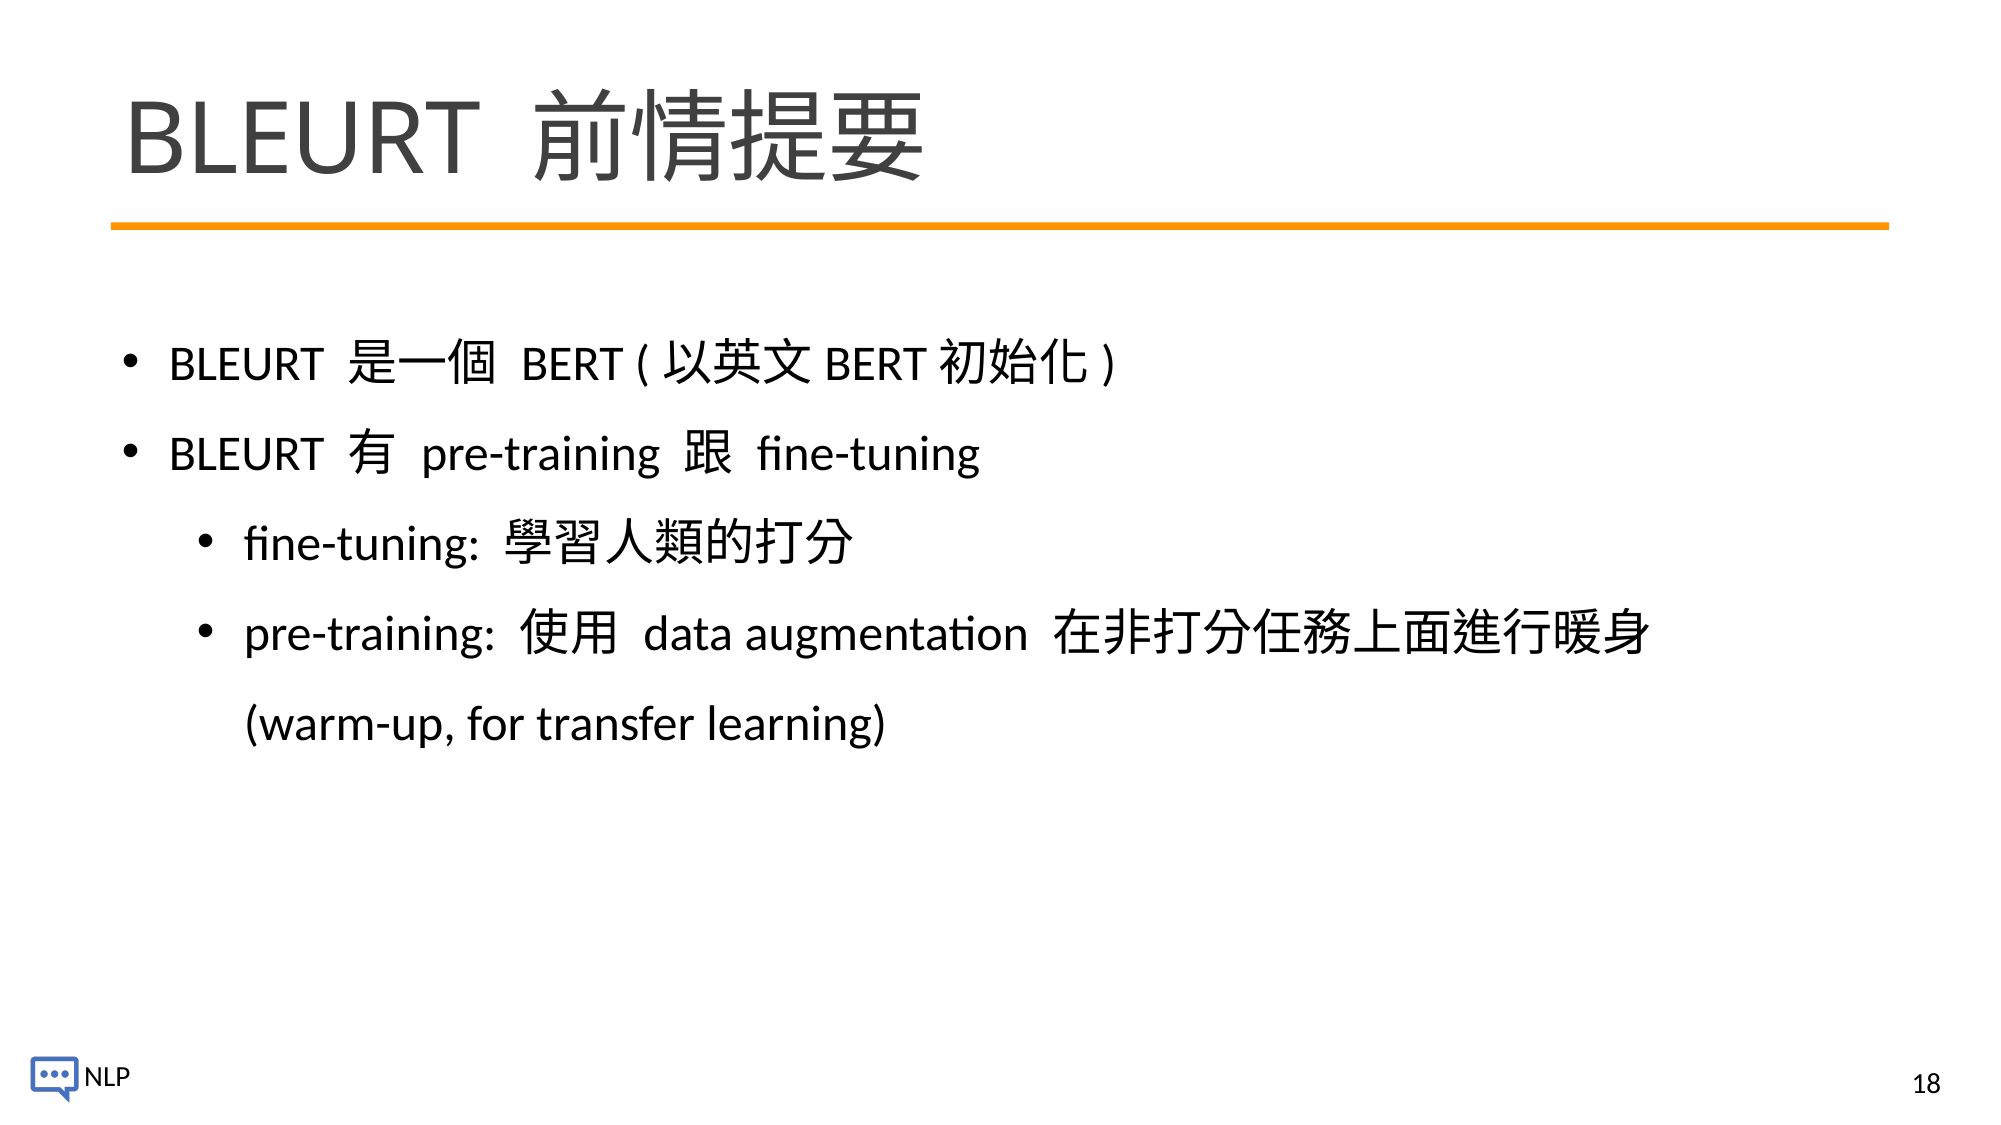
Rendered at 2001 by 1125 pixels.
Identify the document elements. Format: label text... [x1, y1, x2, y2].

picture [23, 1047, 86, 1110]
title BLEURT 前情提要 [107, 58, 1899, 228]
text_box BLEURT 是一個 BERT (以英文BERT初始化) BLEURT 有 pre-training 跟 fine-tuning fine-tuning: 學習人類的打分 pre-training: 使用 data augmentation 在非打分任務上面進行暖身 (warm-up, for transfer learning) [107, 292, 1737, 758]
slide_number 18 [1740, 1052, 1957, 1113]
